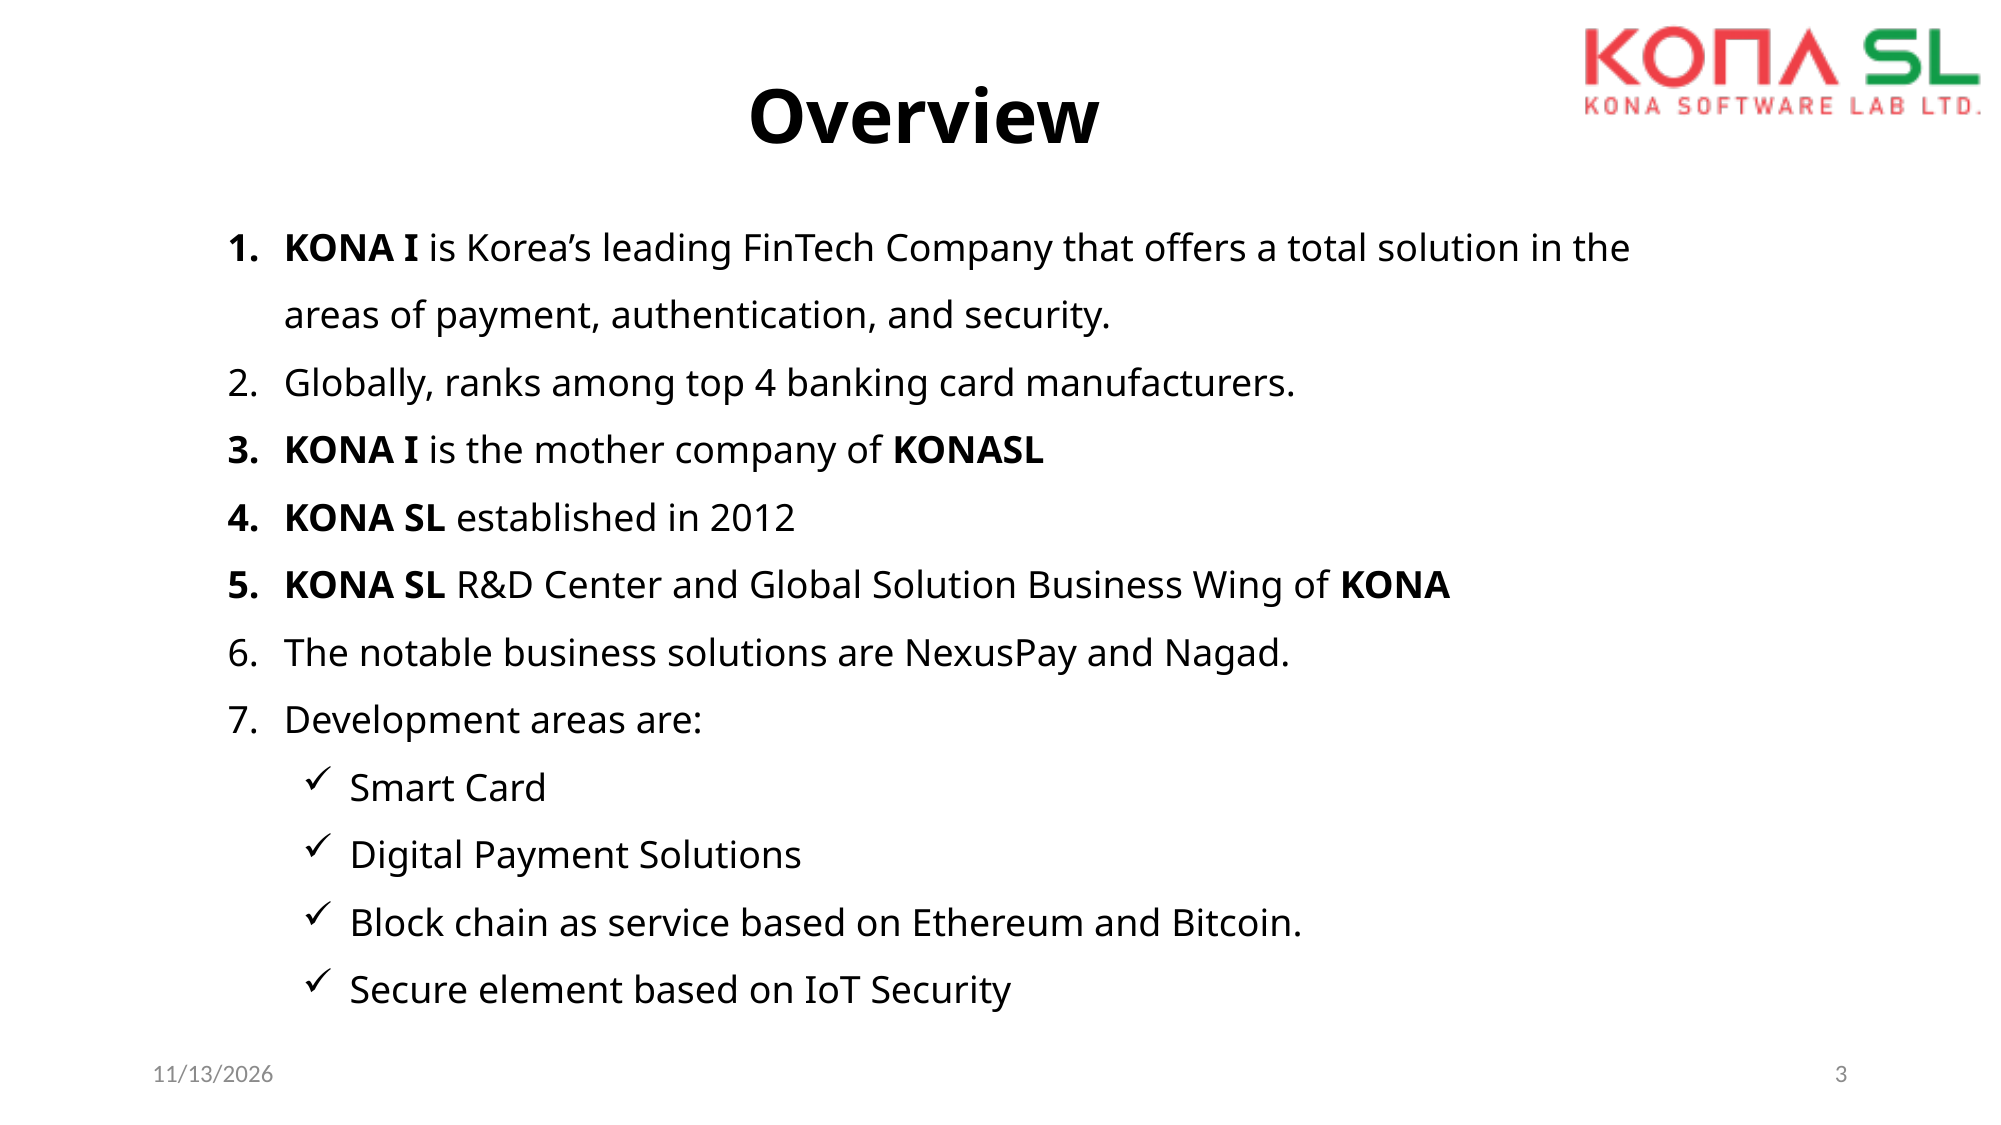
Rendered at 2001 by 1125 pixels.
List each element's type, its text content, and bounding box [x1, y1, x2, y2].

text_box KONA I is Korea’s leading FinTech Company that offers a total solution in the areas of payment, authentication, and security. Globally, ranks among top 4 banking card manufacturers. KONA I is the mother company of KONASL KONA SL established in 2012 KONA SL R&D Center and Global Solution Business Wing of KONA The notable business solutions are NexusPay and Nagad. Development areas are: Smart Card Digital Payment Solutions Block chain as service based on Ethereum and Bitcoin. Secure element based on IoT Security [213, 194, 1731, 1125]
text_box Overview [732, 60, 1333, 166]
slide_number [137, 1042, 213, 1103]
slide_number 3 [1731, 1042, 1863, 1103]
picture [1582, 23, 1985, 119]
